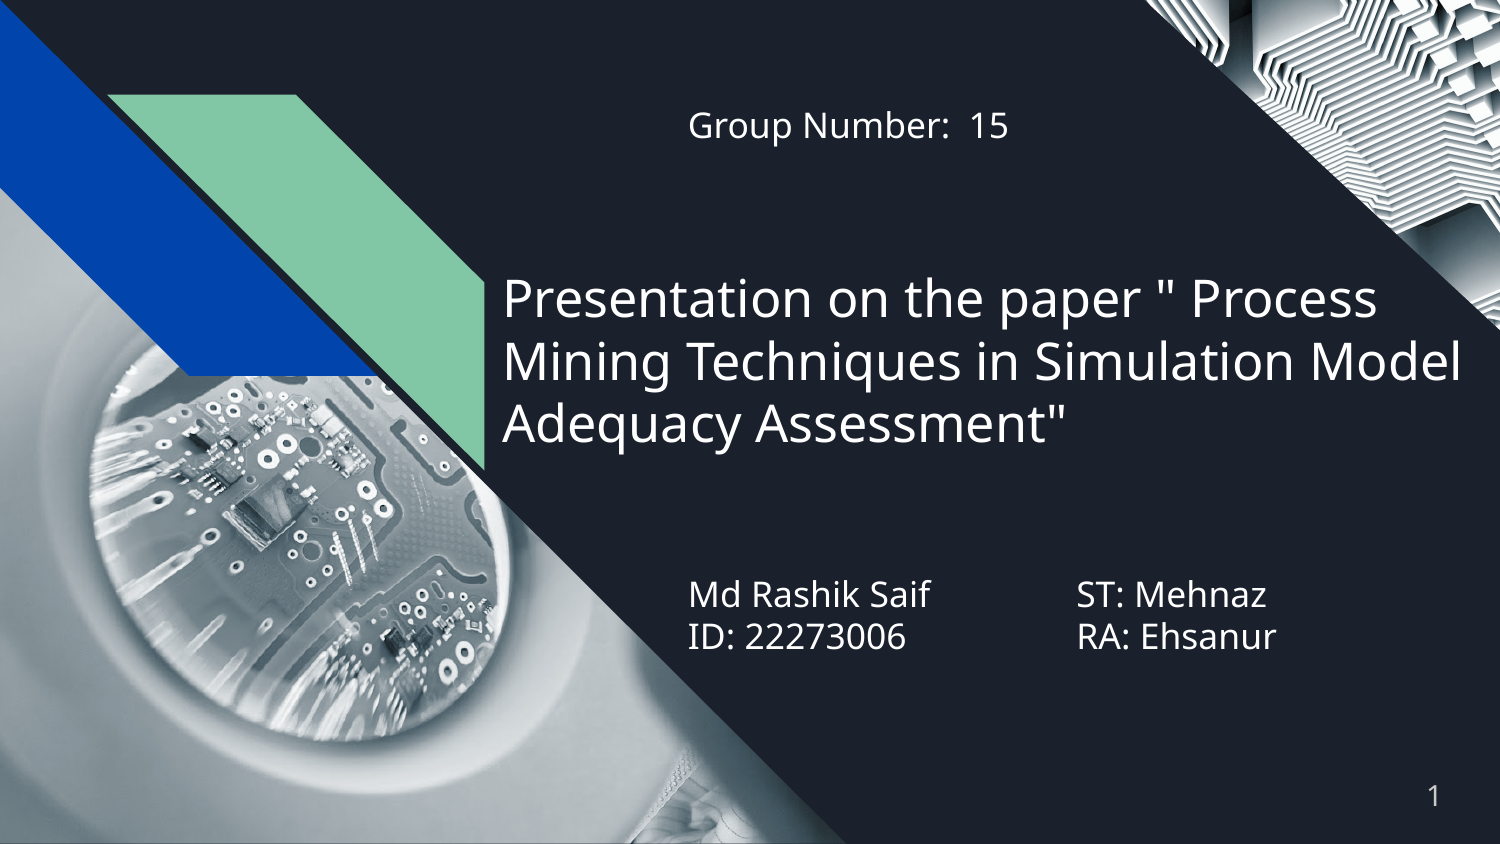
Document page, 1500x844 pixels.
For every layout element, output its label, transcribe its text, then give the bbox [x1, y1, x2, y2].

text_box 1 [1411, 762, 1466, 828]
text_box Group Number: 15 [672, 87, 1131, 162]
text_box Md Rashik Saif ID: 22273006 [672, 556, 1061, 682]
picture [1144, 0, 1500, 331]
picture [0, 189, 847, 844]
text_box ST: Mehnaz RA: Ehsanur [1061, 556, 1400, 682]
title Presentation on the paper " Process Mining Techniques in Simulation Model Adequacy Assessment" [487, 273, 1485, 446]
